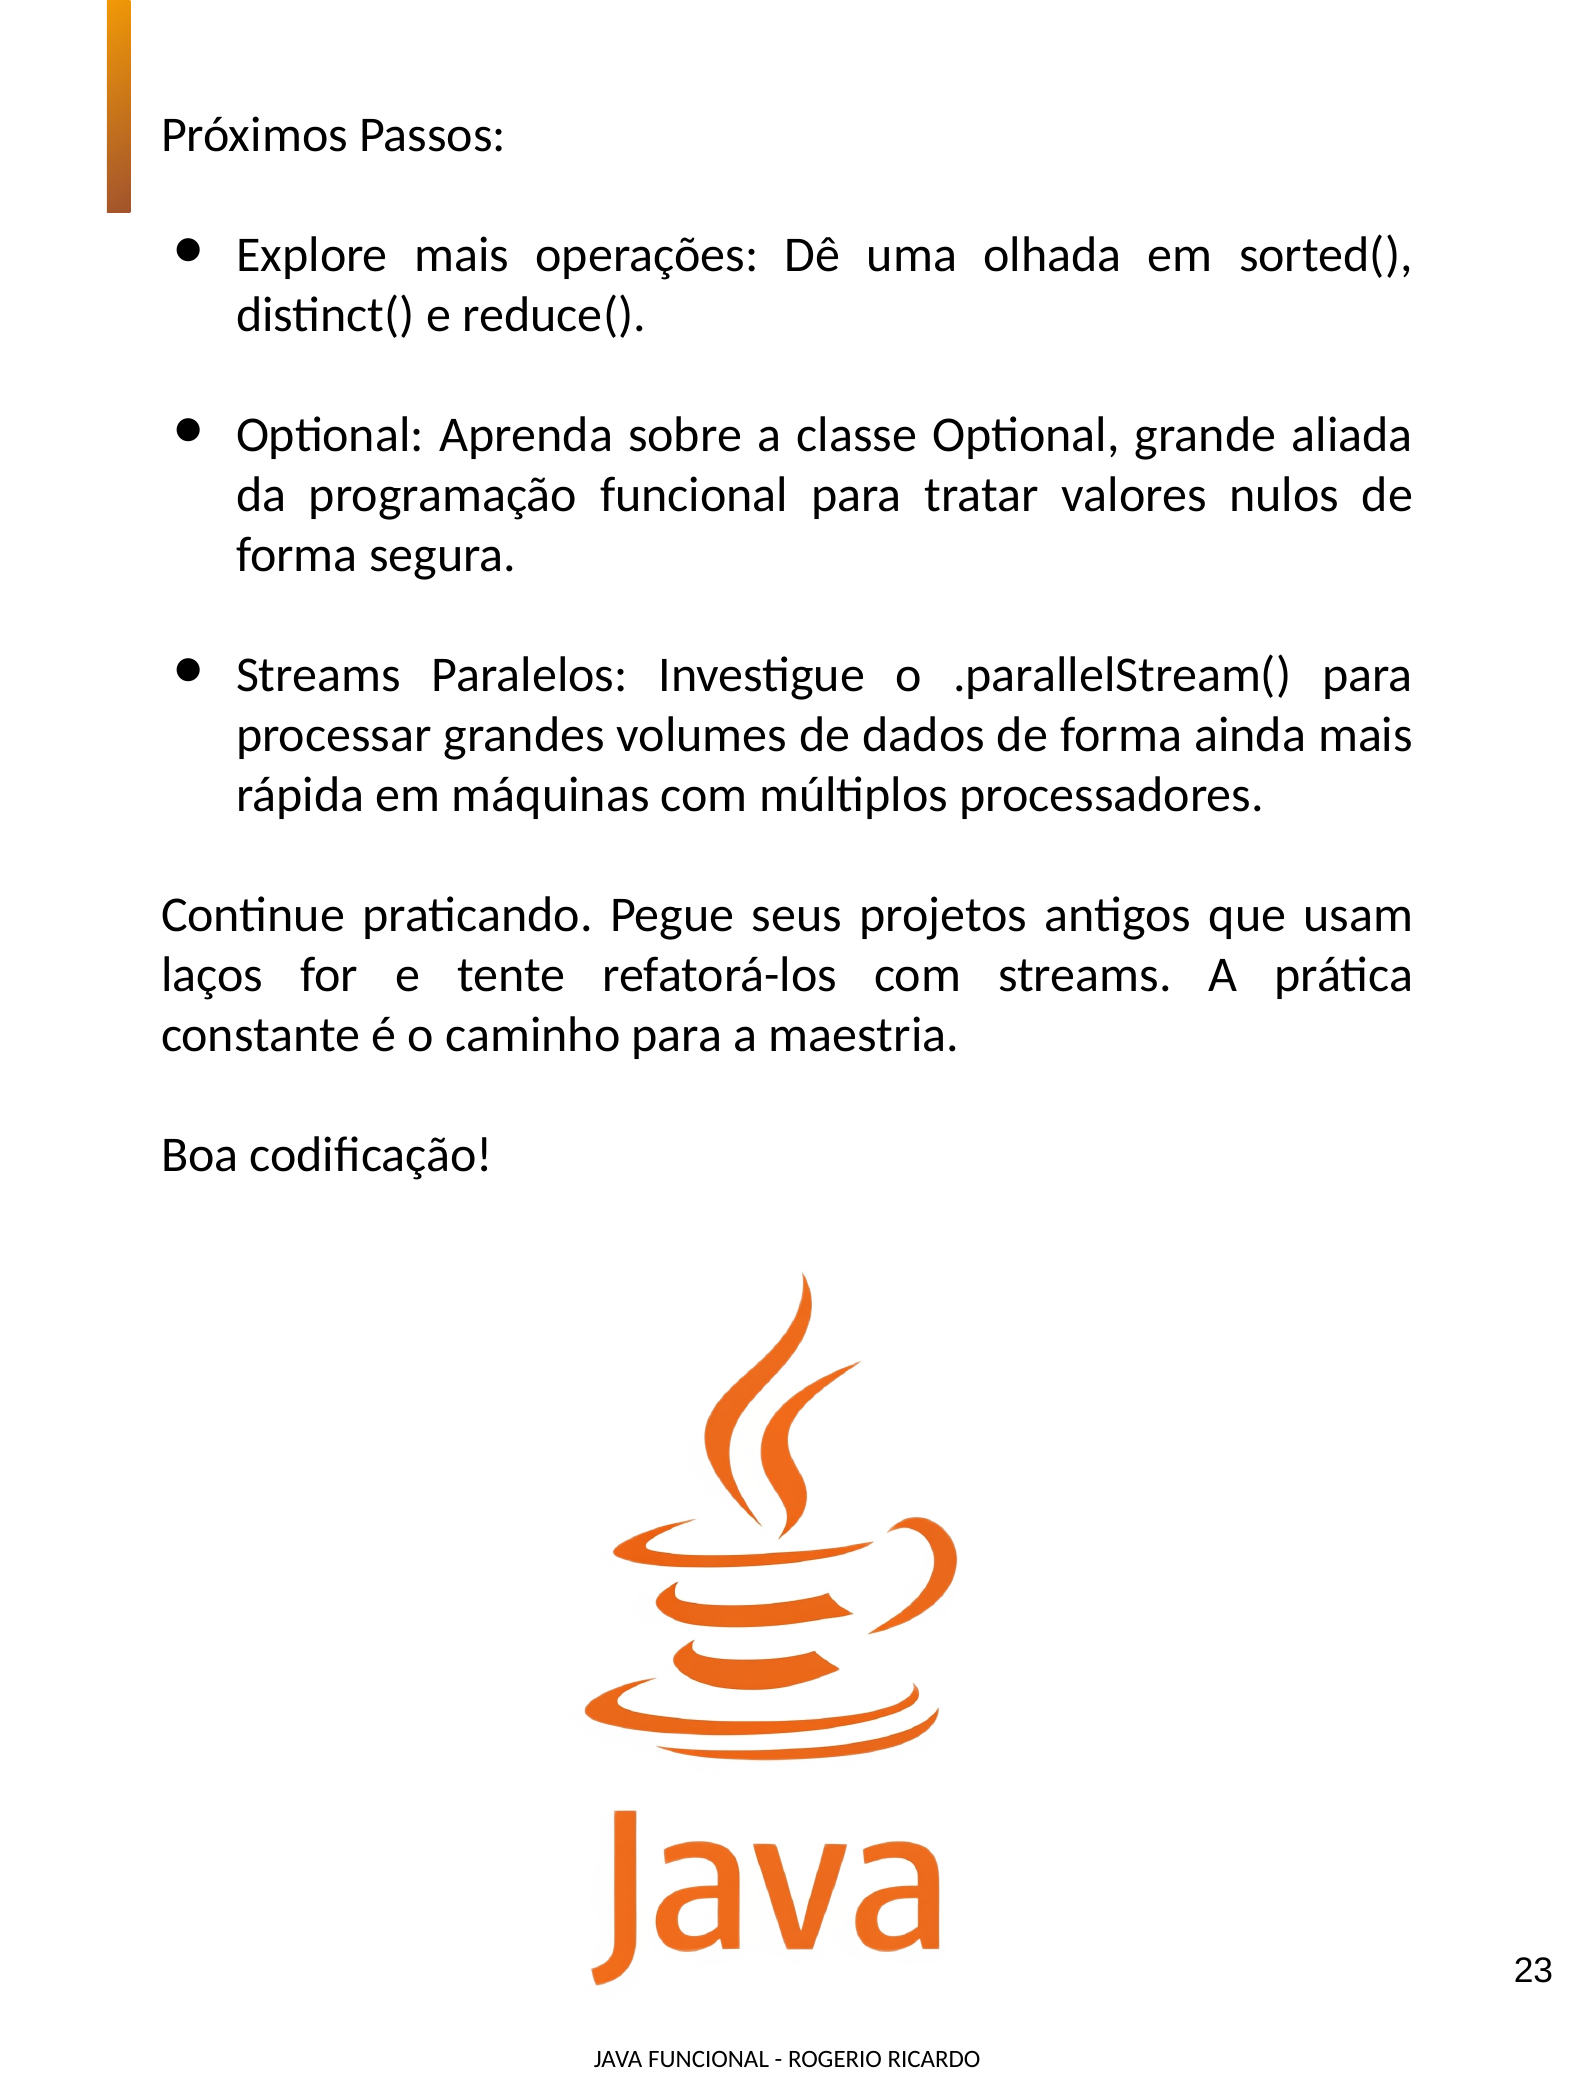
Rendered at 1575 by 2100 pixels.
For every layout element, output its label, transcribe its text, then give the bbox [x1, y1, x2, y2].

picture [468, 1240, 1083, 2016]
text_box [106, 0, 131, 213]
text_box JAVA FUNCIONAL - ROGERIO RICARDO [315, 2015, 1260, 2100]
slide_number ‹#› [1473, 1939, 1569, 2100]
text_box Próximos Passos: Explore mais operações: Dê uma olhada em sorted(), distinct() e reduce(). Optional: Aprenda sobre a classe Optional, grande aliada da programação funcional para tratar valores nulos de forma segura. Streams Paralelos: Investigue o .parallelStream() para processar grandes volumes de dados de forma ainda mais rápida em máquinas com múltiplos processadores. Continue praticando. Pegue seus projetos antigos que usam laços for e tente refatorá-los com streams. A prática constante é o caminho para a maestria. Boa codificação! [146, 94, 1429, 1203]
